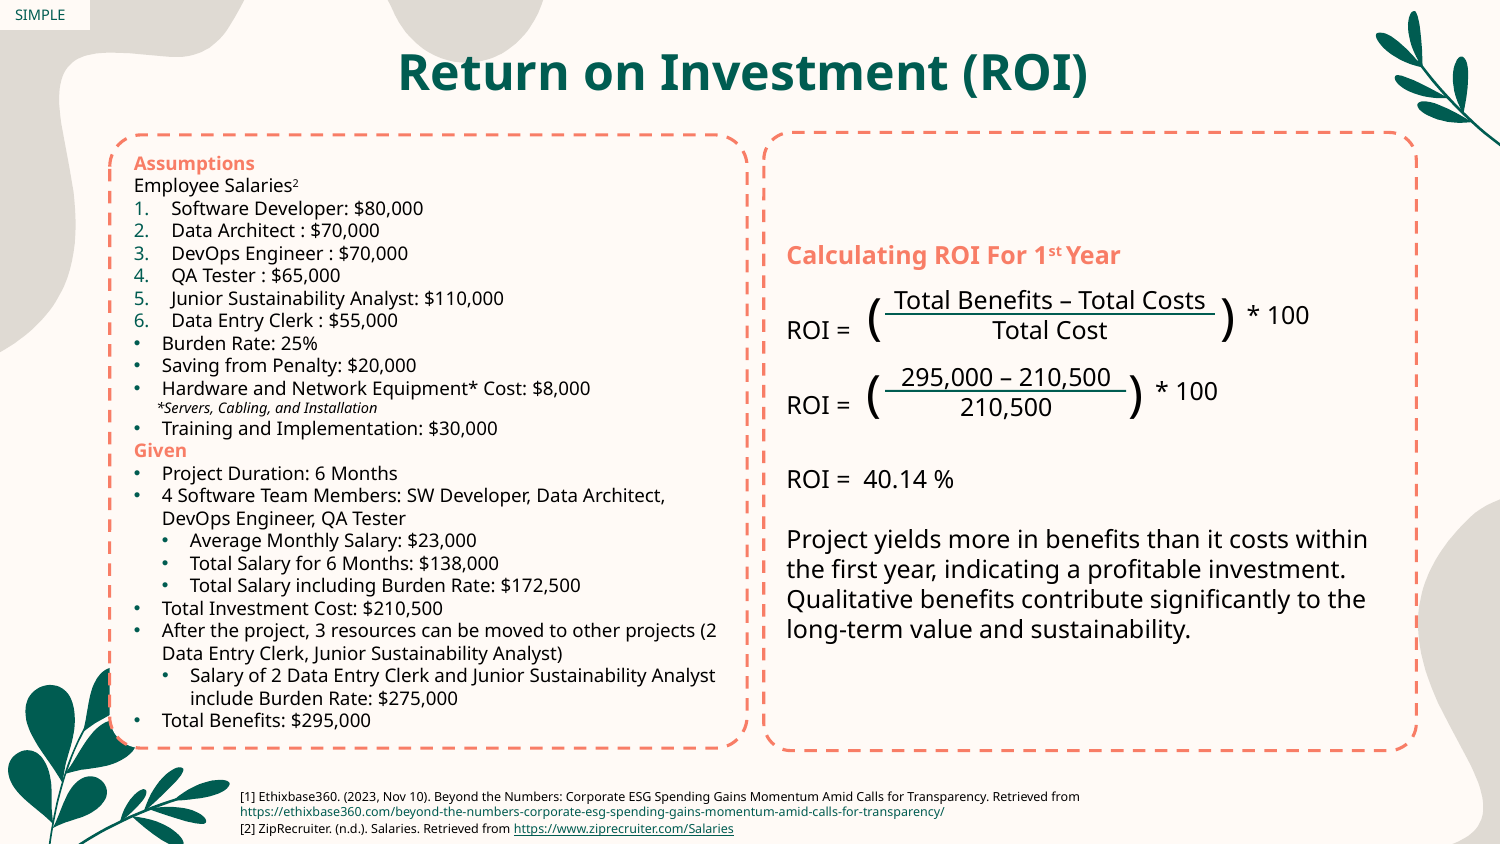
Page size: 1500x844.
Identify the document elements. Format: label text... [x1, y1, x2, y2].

text_box [1] Ethixbase360. (2023, Nov 10). Beyond the Numbers: Corporate ESG Spending Gains Momentum Amid Calls for Transparency. Retrieved from https://ethixbase360.com/beyond-the-numbers-corporate-esg-spending-gains-momentum-amid-calls-for-transparency/ [2] ZipRecruiter. (n.d.). Salaries. Retrieved from https://www.ziprecruiter.com/Salaries [225, 781, 1275, 844]
text_box SIMPLE [0, 0, 90, 30]
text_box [851, 276, 1383, 353]
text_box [851, 352, 1291, 430]
title Return on Investment (ROI) [118, 25, 1382, 119]
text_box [109, 132, 1417, 751]
